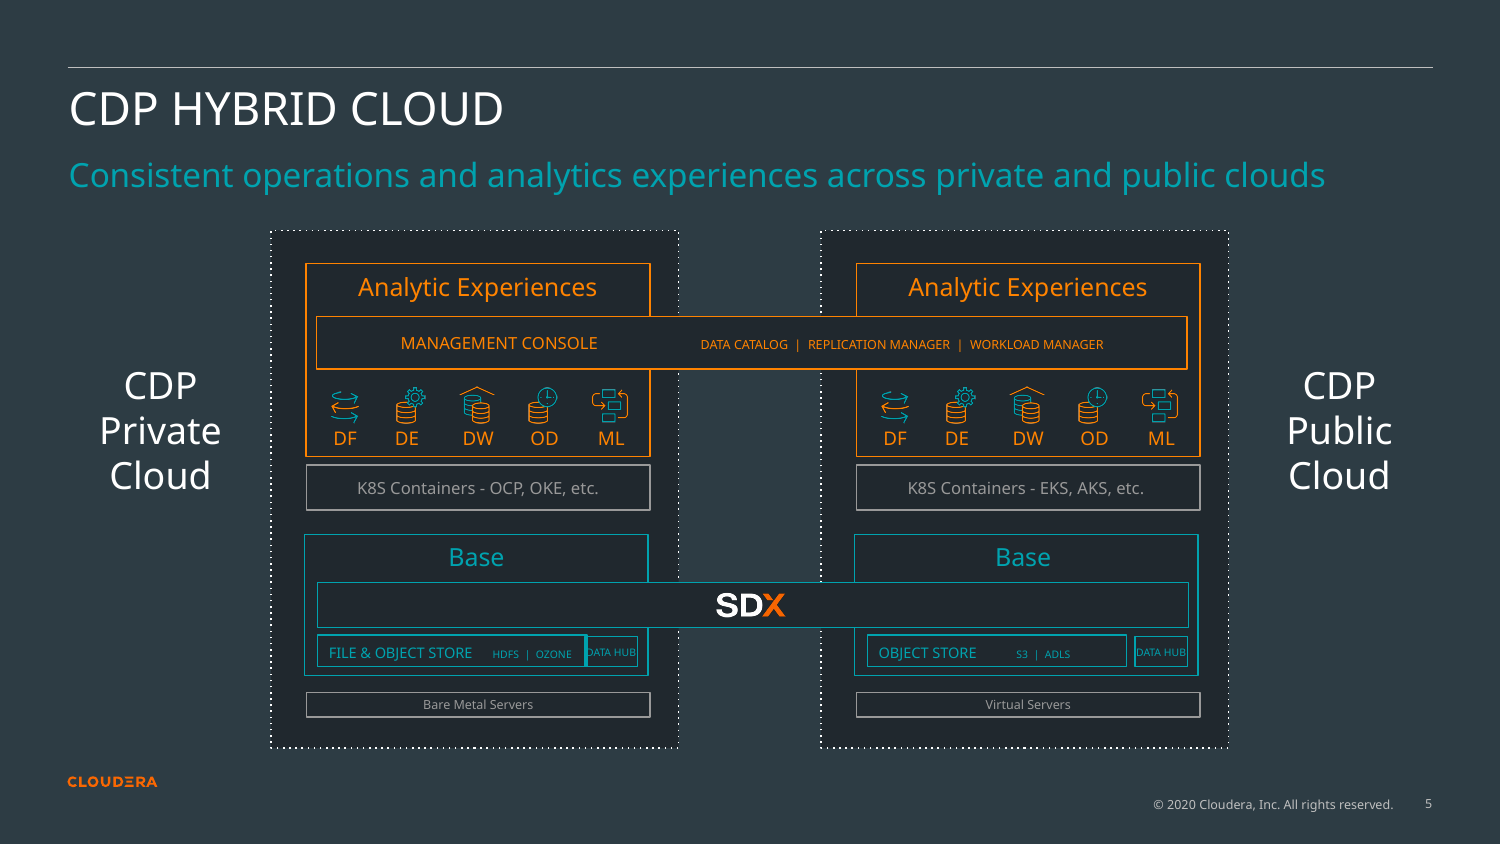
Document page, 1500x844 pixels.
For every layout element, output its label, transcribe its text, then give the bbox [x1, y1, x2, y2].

text_box K8S Containers - OCP, OKE, etc. [306, 464, 651, 510]
picture [388, 383, 434, 429]
text_box [271, 230, 679, 748]
text_box Analytic Experiences [856, 263, 1201, 457]
list Consistent operations and analytics experiences across private and public clouds [68, 150, 1432, 201]
text_box ML [1135, 398, 1188, 457]
text_box OD [1068, 398, 1121, 457]
text_box ML [585, 398, 638, 457]
picture [321, 383, 367, 429]
picture [871, 383, 917, 429]
text_box Bare Metal Servers [306, 692, 651, 717]
text_box Analytic Experiences [306, 263, 650, 457]
text_box CDP Private Cloud [68, 347, 253, 528]
picture [1136, 383, 1182, 429]
title CDP HYBRID CLOUD [68, 75, 1432, 144]
picture [454, 383, 500, 429]
text_box DATA HUB [587, 636, 638, 667]
text_box Base [854, 534, 1199, 676]
text_box DE [380, 398, 434, 457]
picture [1004, 383, 1050, 429]
picture [1070, 383, 1116, 429]
text_box DF [868, 430, 922, 457]
text_box CDP Public Cloud [1247, 347, 1432, 528]
picture [586, 383, 632, 429]
text_box DE [930, 398, 984, 457]
text_box OBJECT STORE S3 | ADLS [867, 634, 1127, 667]
picture [938, 383, 984, 429]
text_box DF [318, 430, 372, 457]
text_box Virtual Servers [856, 692, 1201, 717]
text_box [821, 230, 1229, 748]
picture [715, 592, 788, 618]
text_box MANAGEMENT CONSOLE DATA CATALOG | REPLICATION MANAGER | WORKLOAD MANAGER [316, 316, 1188, 370]
text_box DW [452, 398, 505, 457]
text_box DW [1002, 398, 1055, 457]
text_box OD [518, 398, 571, 457]
text_box Base [304, 534, 649, 676]
picture [520, 383, 566, 429]
text_box K8S Containers - EKS, AKS, etc. [856, 464, 1201, 510]
text_box [317, 582, 1189, 628]
text_box FILE & OBJECT STORE HDFS | OZONE [317, 634, 587, 667]
text_box DATA HUB [1135, 636, 1188, 667]
